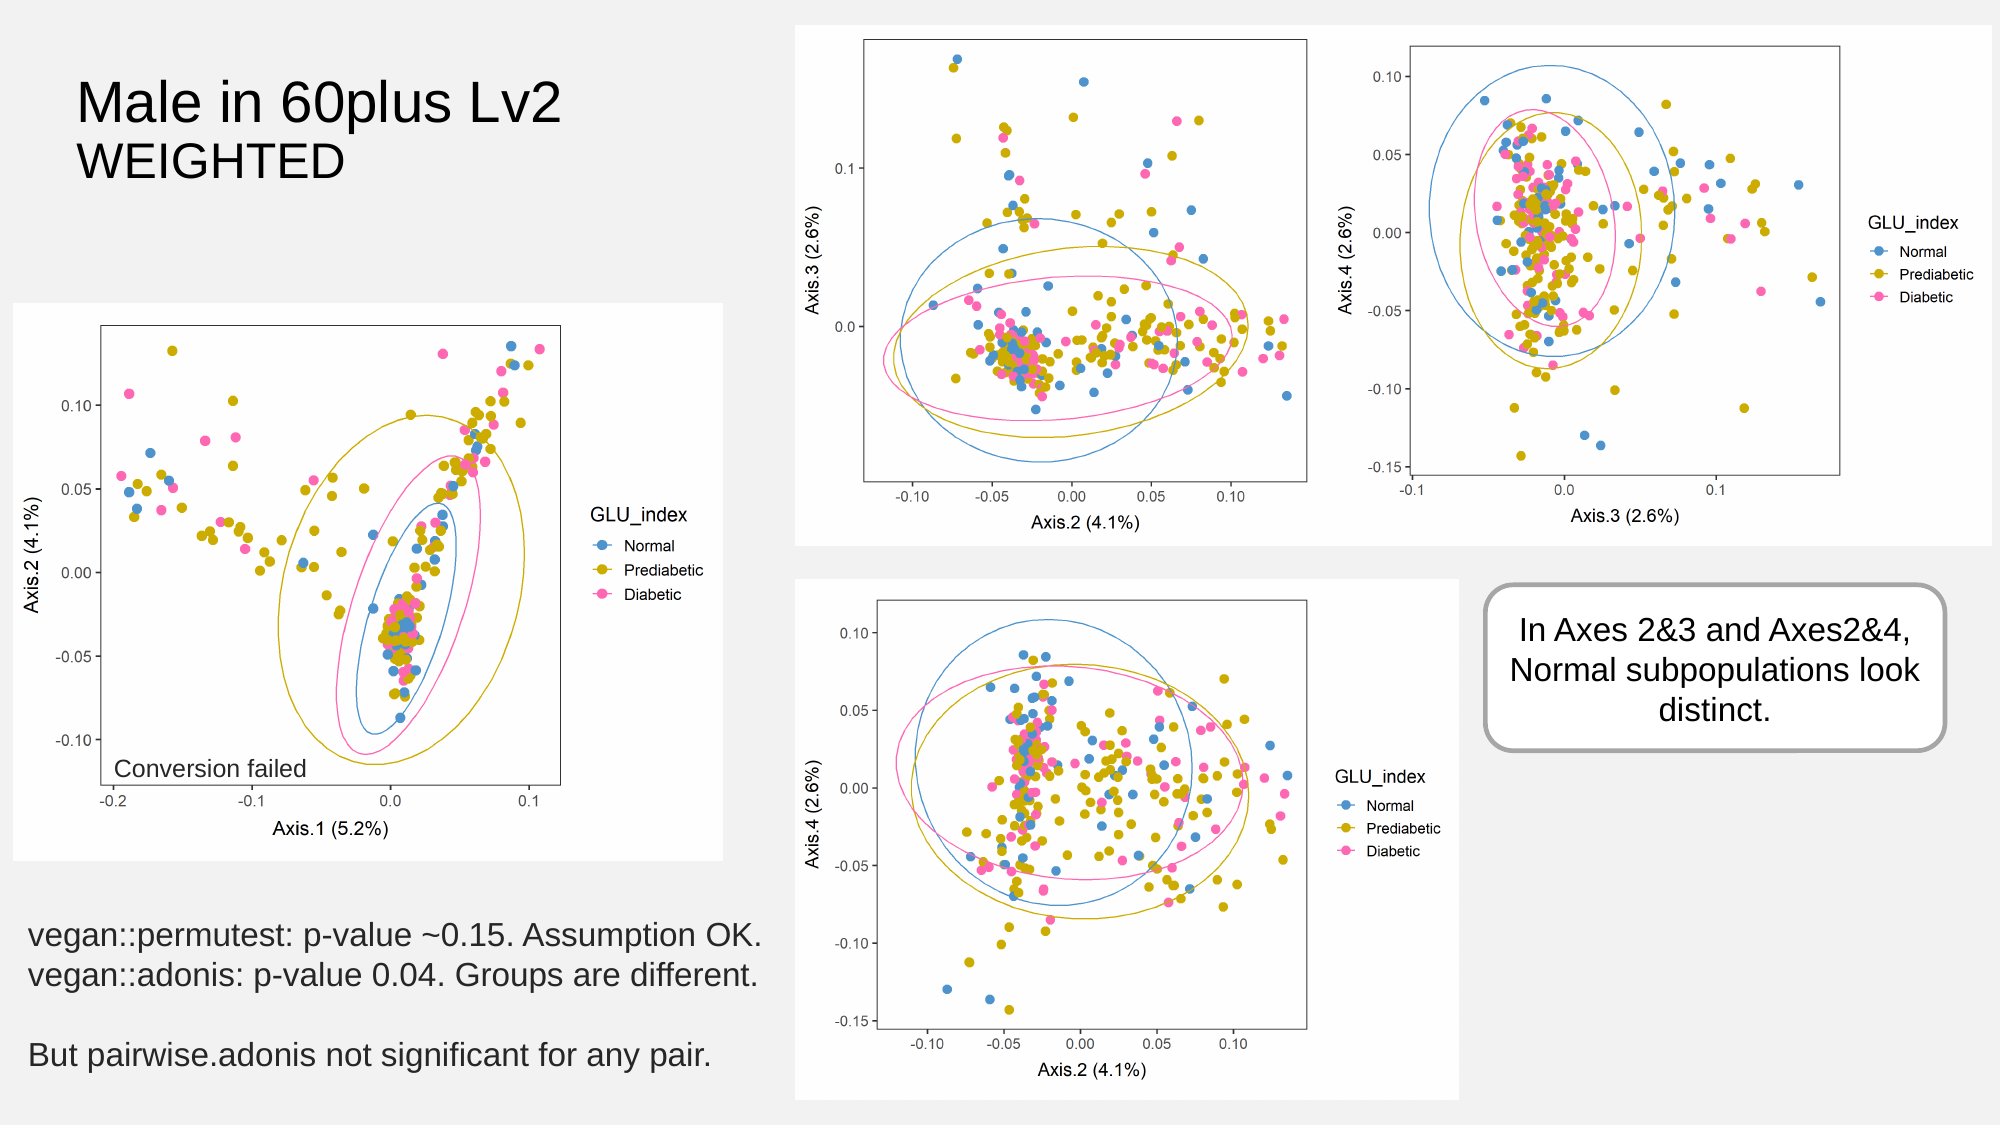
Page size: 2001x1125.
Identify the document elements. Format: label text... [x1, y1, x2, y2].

picture [13, 303, 723, 861]
text_box In Axes 2&3 and Axes2&4, Normal subpopulations look distinct. [1484, 583, 1947, 752]
text_box vegan::permutest: p-value ~0.15. Assumption OK. vegan::adonis: p-value 0.04. Groups are different. But pairwise.adonis not significant for any pair. [13, 905, 795, 1081]
title Male in 60plus Lv2 WEIGHTED [61, 43, 795, 220]
picture [795, 25, 1992, 546]
picture [795, 579, 1459, 1100]
